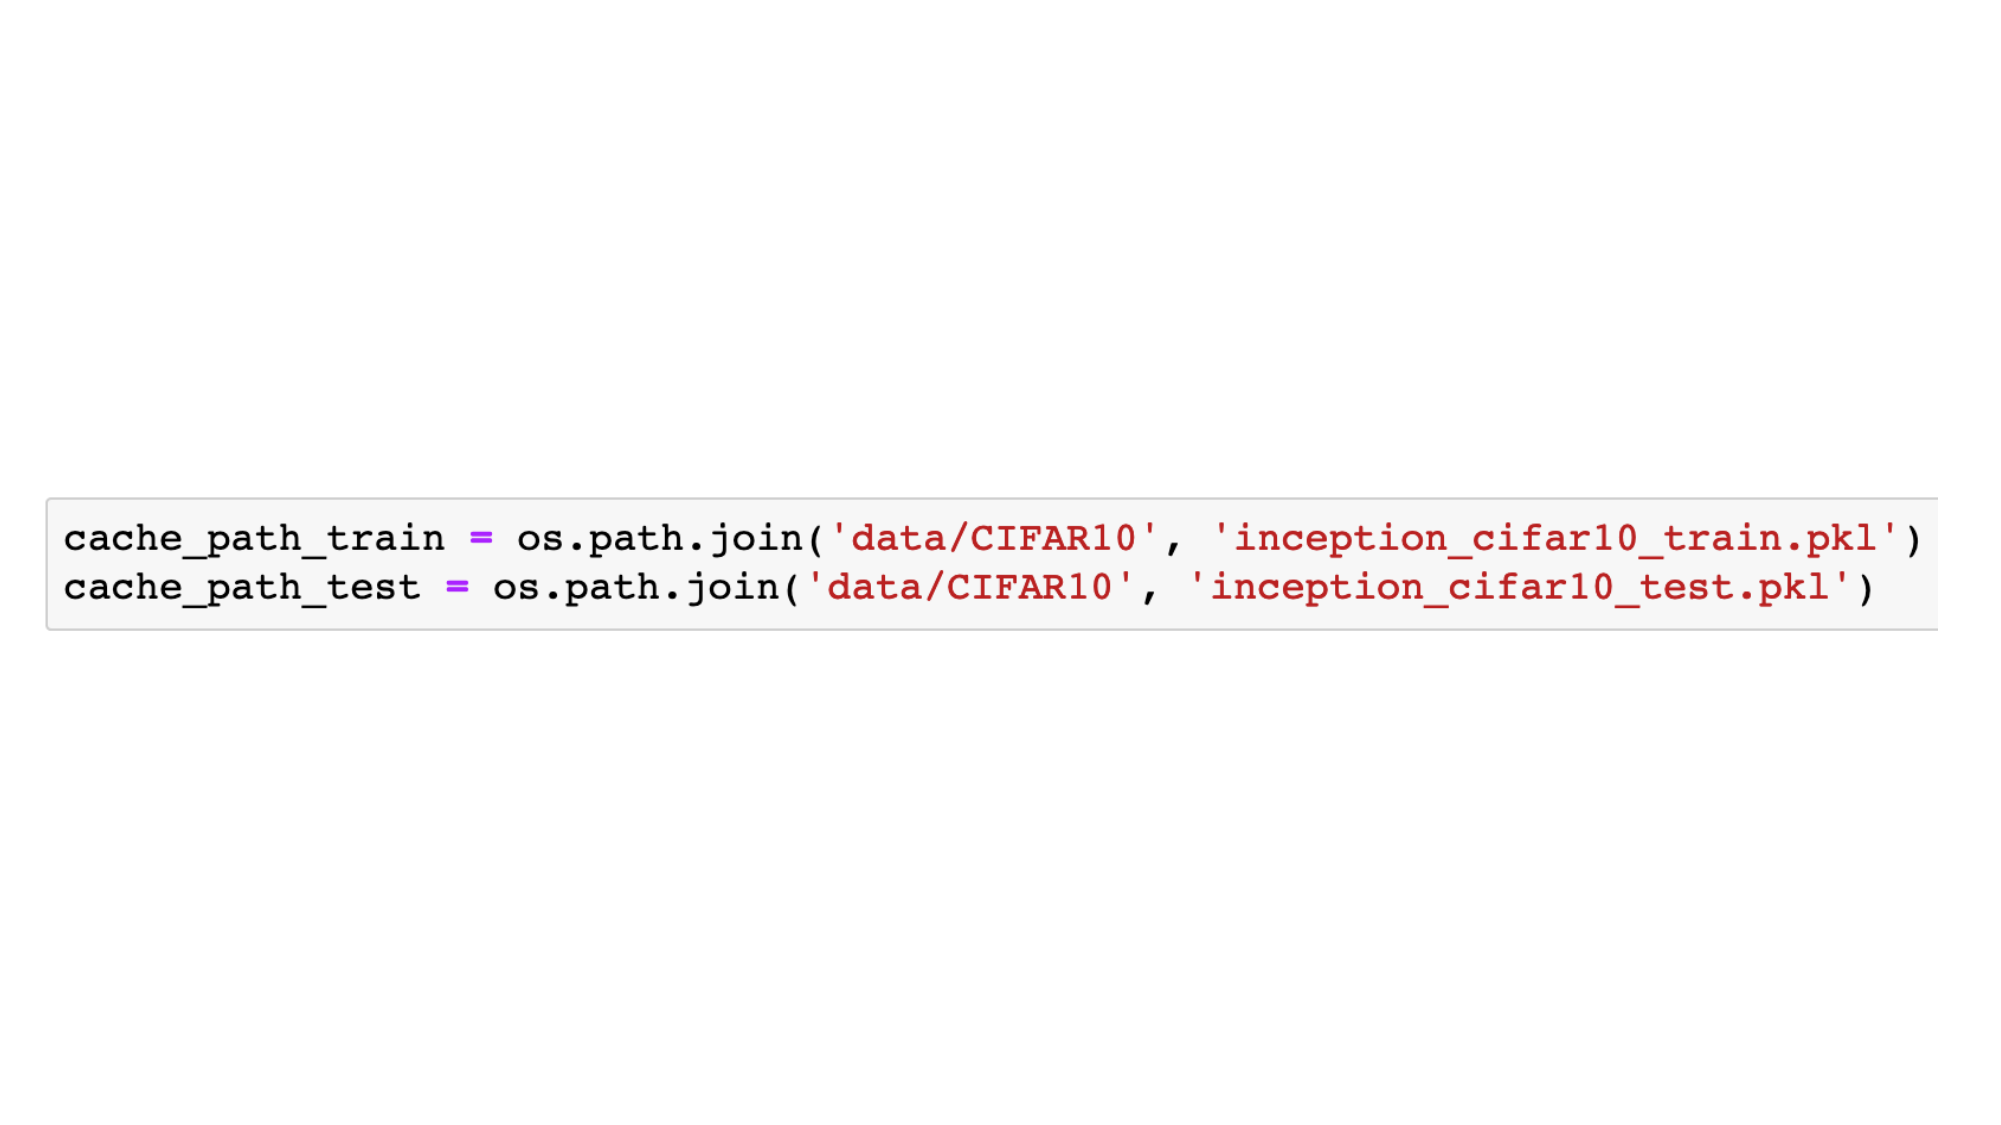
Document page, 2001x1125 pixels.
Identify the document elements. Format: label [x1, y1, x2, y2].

picture [29, 476, 1938, 650]
